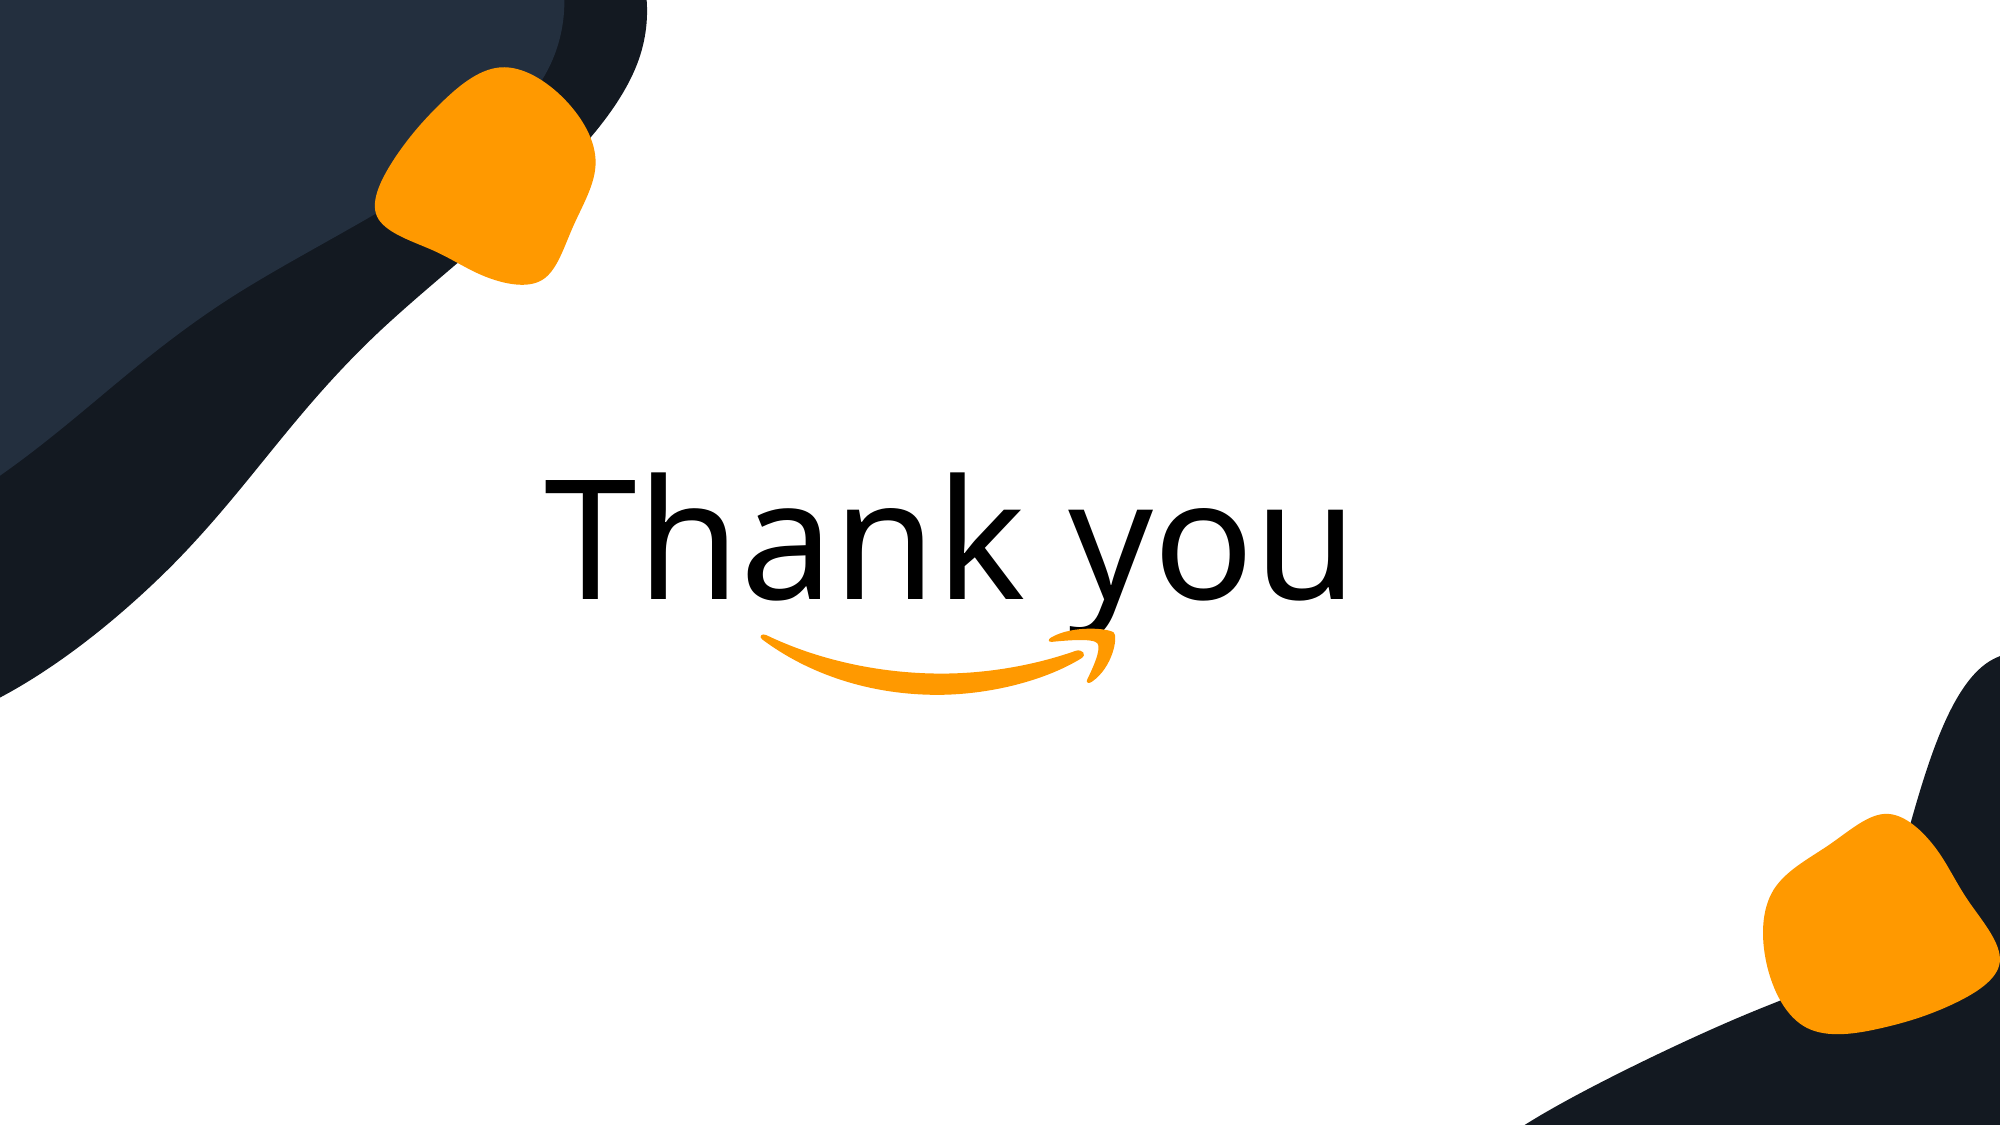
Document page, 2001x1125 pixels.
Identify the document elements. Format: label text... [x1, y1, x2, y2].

text_box [1910, 655, 2000, 951]
text_box [1763, 813, 2000, 1035]
text_box [760, 634, 1084, 695]
text_box [1048, 628, 1116, 683]
text_box [1522, 966, 2000, 1125]
text_box Thank you [604, 425, 1373, 641]
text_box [0, 0, 604, 789]
